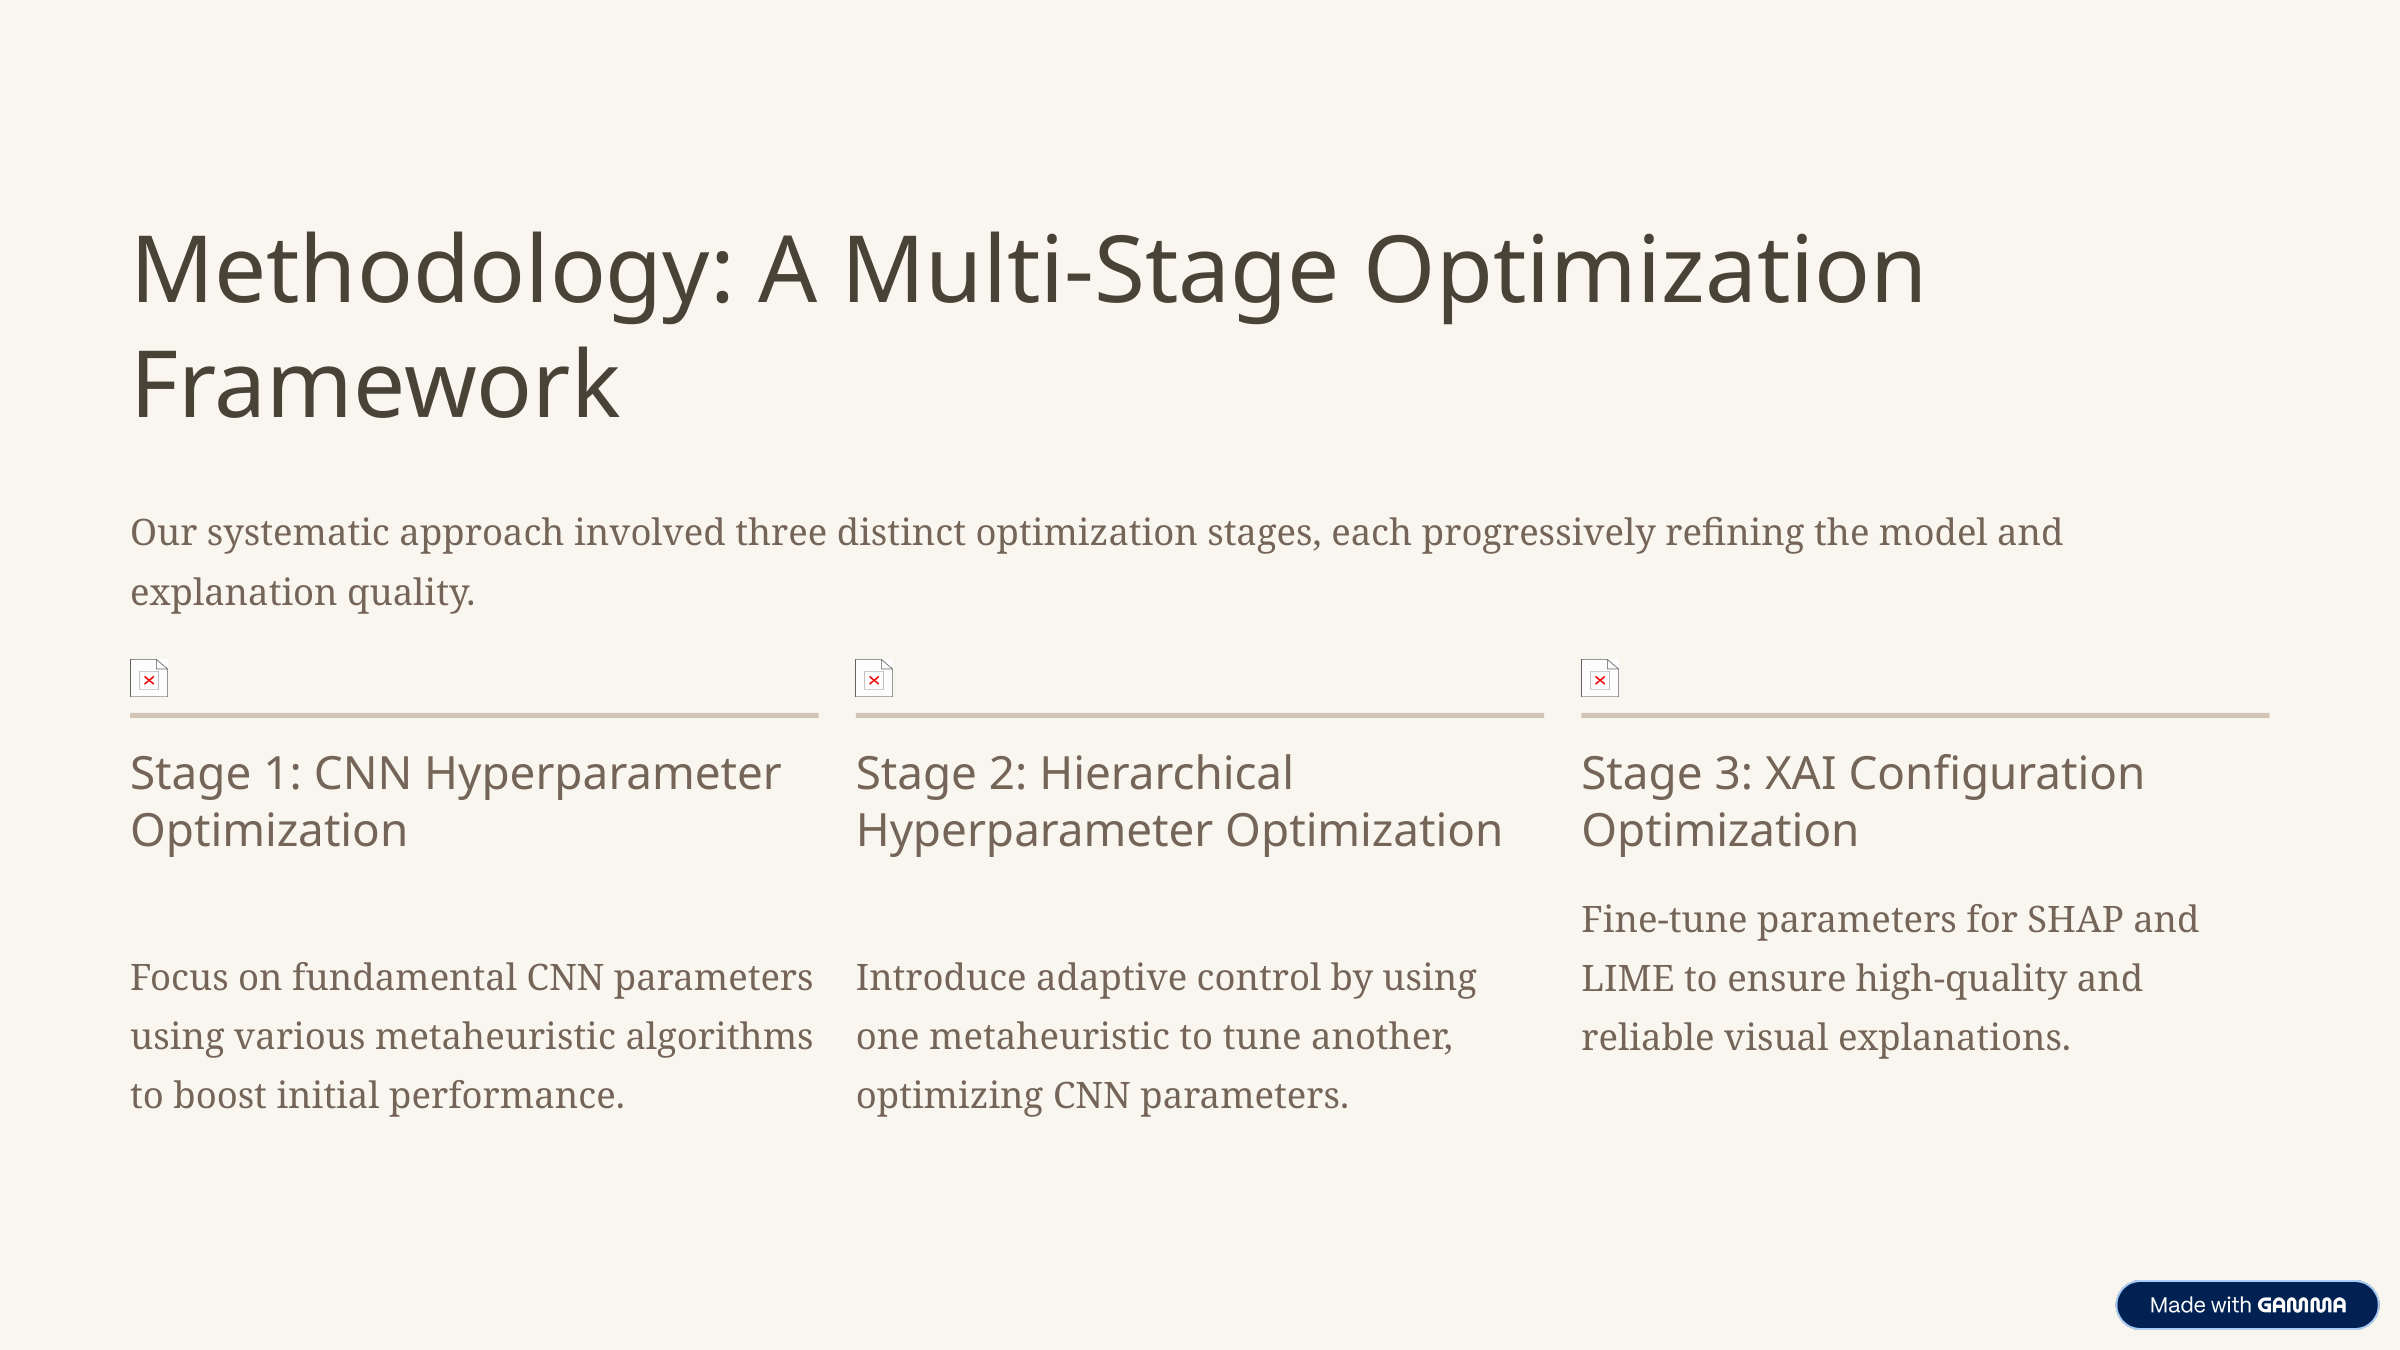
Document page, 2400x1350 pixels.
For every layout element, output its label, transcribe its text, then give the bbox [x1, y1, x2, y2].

text_box Stage 1: CNN Hyperparameter Optimization [130, 741, 819, 916]
text_box Introduce adaptive control by using one metaheuristic to tune another, optimizing CNN parameters. [855, 938, 1545, 1117]
picture [130, 659, 168, 697]
picture [1581, 659, 1619, 697]
text_box [855, 712, 1545, 718]
text_box Methodology: A Multi-Stage Optimization Framework [130, 205, 2270, 438]
text_box Our systematic approach involved three distinct optimization stages, each progressively refining the model and explanation quality. [130, 493, 2270, 613]
text_box Focus on fundamental CNN parameters using various metaheuristic algorithms to boost initial performance. [130, 938, 819, 1117]
text_box [1581, 712, 2270, 718]
picture [855, 659, 893, 697]
text_box [130, 712, 819, 718]
text_box Fine-tune parameters for SHAP and LIME to ensure high-quality and reliable visual explanations. [1581, 879, 2270, 1059]
picture [2106, 1271, 2389, 1339]
text_box Stage 3: XAI Configuration Optimization [1581, 741, 2270, 858]
text_box Stage 2: Hierarchical Hyperparameter Optimization [855, 741, 1545, 916]
